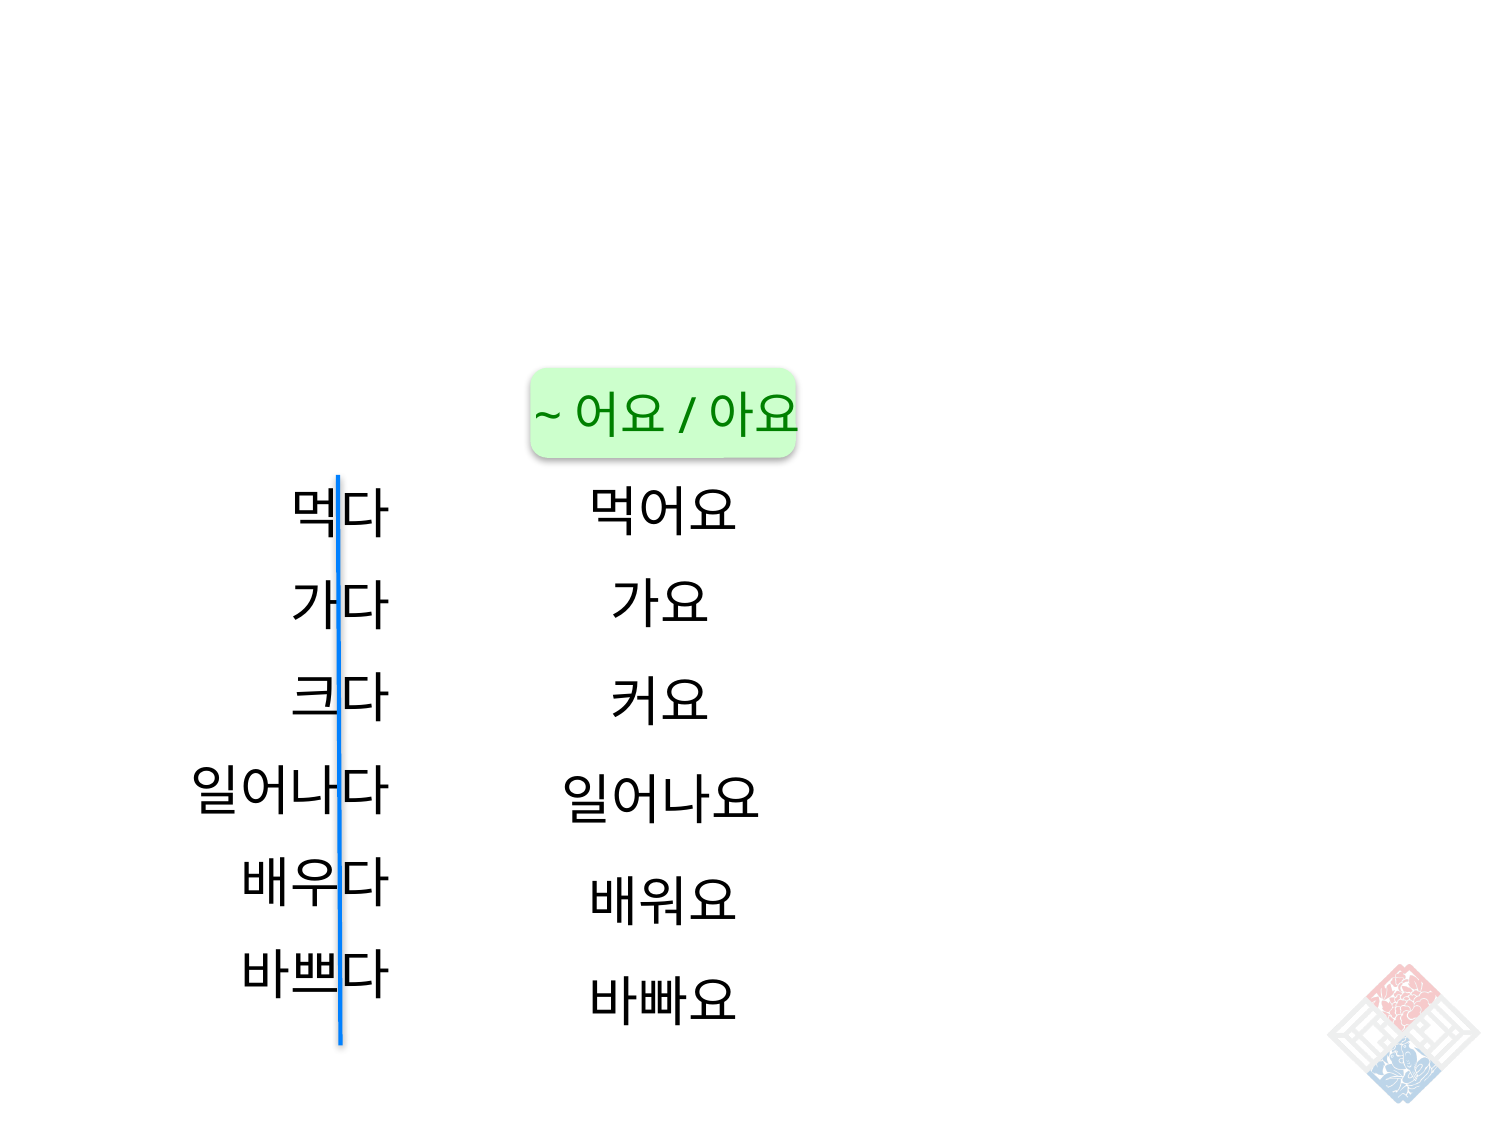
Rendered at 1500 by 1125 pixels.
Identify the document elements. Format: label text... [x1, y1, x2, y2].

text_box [337, 474, 341, 1046]
text_box 배워요 [573, 860, 754, 940]
text_box 커요 [595, 659, 726, 740]
text_box 먹다 가다 크다 일어나다 배우다 바쁘다 [134, 472, 405, 1013]
text_box 일어나요 [547, 758, 777, 839]
text_box ~어요/아요 [518, 376, 816, 452]
text_box 바빠요 [573, 959, 754, 1040]
text_box 가요 [595, 562, 726, 642]
text_box [535, 370, 791, 376]
text_box 먹어요 [573, 469, 754, 550]
text_box [538, 452, 788, 456]
